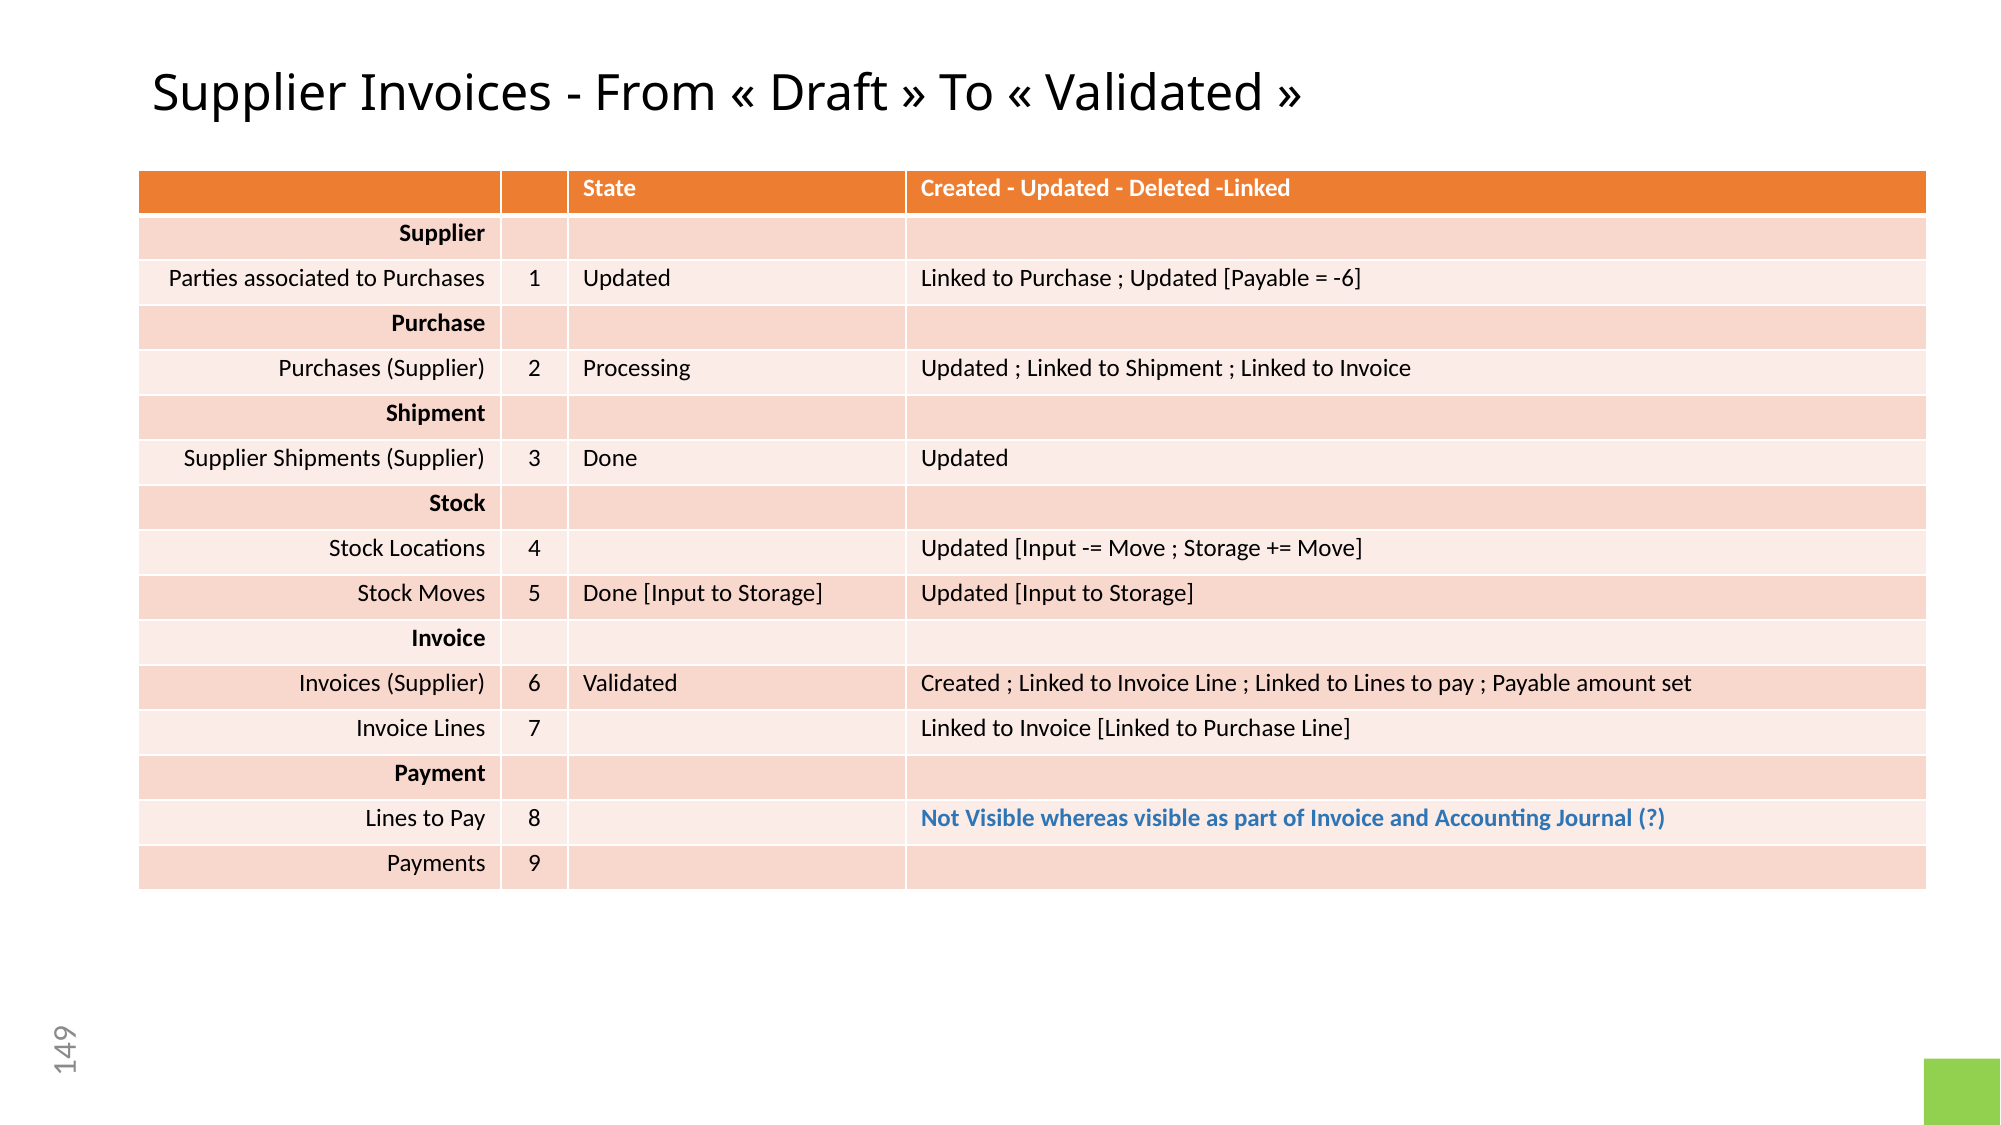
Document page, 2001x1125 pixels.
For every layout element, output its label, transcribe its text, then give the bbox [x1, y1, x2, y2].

table_cell [569, 846, 905, 889]
table_cell Payment [139, 756, 500, 799]
table_cell [569, 486, 905, 529]
table_cell [907, 218, 1926, 259]
table_cell Done [Input to Storage] [569, 576, 905, 619]
table_cell Processing [569, 351, 905, 394]
table_cell [907, 621, 1926, 664]
table_cell Linked to Purchase ; Updated [Payable = -6] [907, 261, 1926, 304]
table_cell Not Visible whereas visible as part of Invoice and Accounting Journal (?) [907, 801, 1926, 844]
table_cell [569, 396, 905, 439]
table_cell Payments [139, 846, 500, 889]
title Supplier Invoices - From « Draft » To « Validated » [137, 59, 1863, 136]
table_cell 5 [502, 576, 567, 619]
table_cell Invoice Lines [139, 711, 500, 754]
text_box [1923, 1058, 2000, 1125]
table_cell 9 [502, 846, 567, 889]
table_cell Purchase [139, 306, 500, 349]
table_cell 7 [502, 711, 567, 754]
table_cell [907, 306, 1926, 349]
table_header [502, 171, 567, 213]
table_cell Supplier Shipments (Supplier) [139, 441, 500, 484]
table_cell Updated [569, 261, 905, 304]
table_cell [569, 531, 905, 574]
table_cell 3 [502, 441, 567, 484]
table_cell [569, 756, 905, 799]
table_cell 1 [502, 261, 567, 304]
table_cell [569, 218, 905, 259]
table_cell [502, 621, 567, 664]
table_cell [907, 486, 1926, 529]
slide_number 149 [32, 995, 93, 1108]
table_cell Linked to Invoice [Linked to Purchase Line] [907, 711, 1926, 754]
table_cell Invoice [139, 621, 500, 664]
table_cell [907, 396, 1926, 439]
table_cell Stock Moves [139, 576, 500, 619]
table_cell [569, 711, 905, 754]
table_cell Supplier [139, 218, 500, 259]
table_cell 4 [502, 531, 567, 574]
table_header Created - Updated - Deleted -Linked [907, 171, 1926, 213]
table_cell [569, 801, 905, 844]
table_cell 6 [502, 666, 567, 709]
table_cell [569, 306, 905, 349]
table_cell Updated [Input -= Move ; Storage += Move] [907, 531, 1926, 574]
table_cell Invoices (Supplier) [139, 666, 500, 709]
table_cell Updated ; Linked to Shipment ; Linked to Invoice [907, 351, 1926, 394]
table_cell [502, 396, 567, 439]
table_cell 2 [502, 351, 567, 394]
table_cell [502, 306, 567, 349]
table_cell [502, 756, 567, 799]
table_cell [569, 621, 905, 664]
table_header State [569, 171, 905, 213]
table_cell Stock Locations [139, 531, 500, 574]
table_header [139, 171, 500, 213]
table_cell Stock [139, 486, 500, 529]
table_cell Updated [907, 441, 1926, 484]
table_cell Validated [569, 666, 905, 709]
table_cell Done [569, 441, 905, 484]
table_cell Purchases (Supplier) [139, 351, 500, 394]
table_cell Updated [Input to Storage] [907, 576, 1926, 619]
table_cell [502, 218, 567, 259]
table_cell 8 [502, 801, 567, 844]
table_cell [907, 756, 1926, 799]
table_cell [502, 486, 567, 529]
table_cell Shipment [139, 396, 500, 439]
table_cell Lines to Pay [139, 801, 500, 844]
table_cell Parties associated to Purchases [139, 261, 500, 304]
table_cell [907, 846, 1926, 889]
table_cell Created ; Linked to Invoice Line ; Linked to Lines to pay ; Payable amount set [907, 666, 1926, 709]
